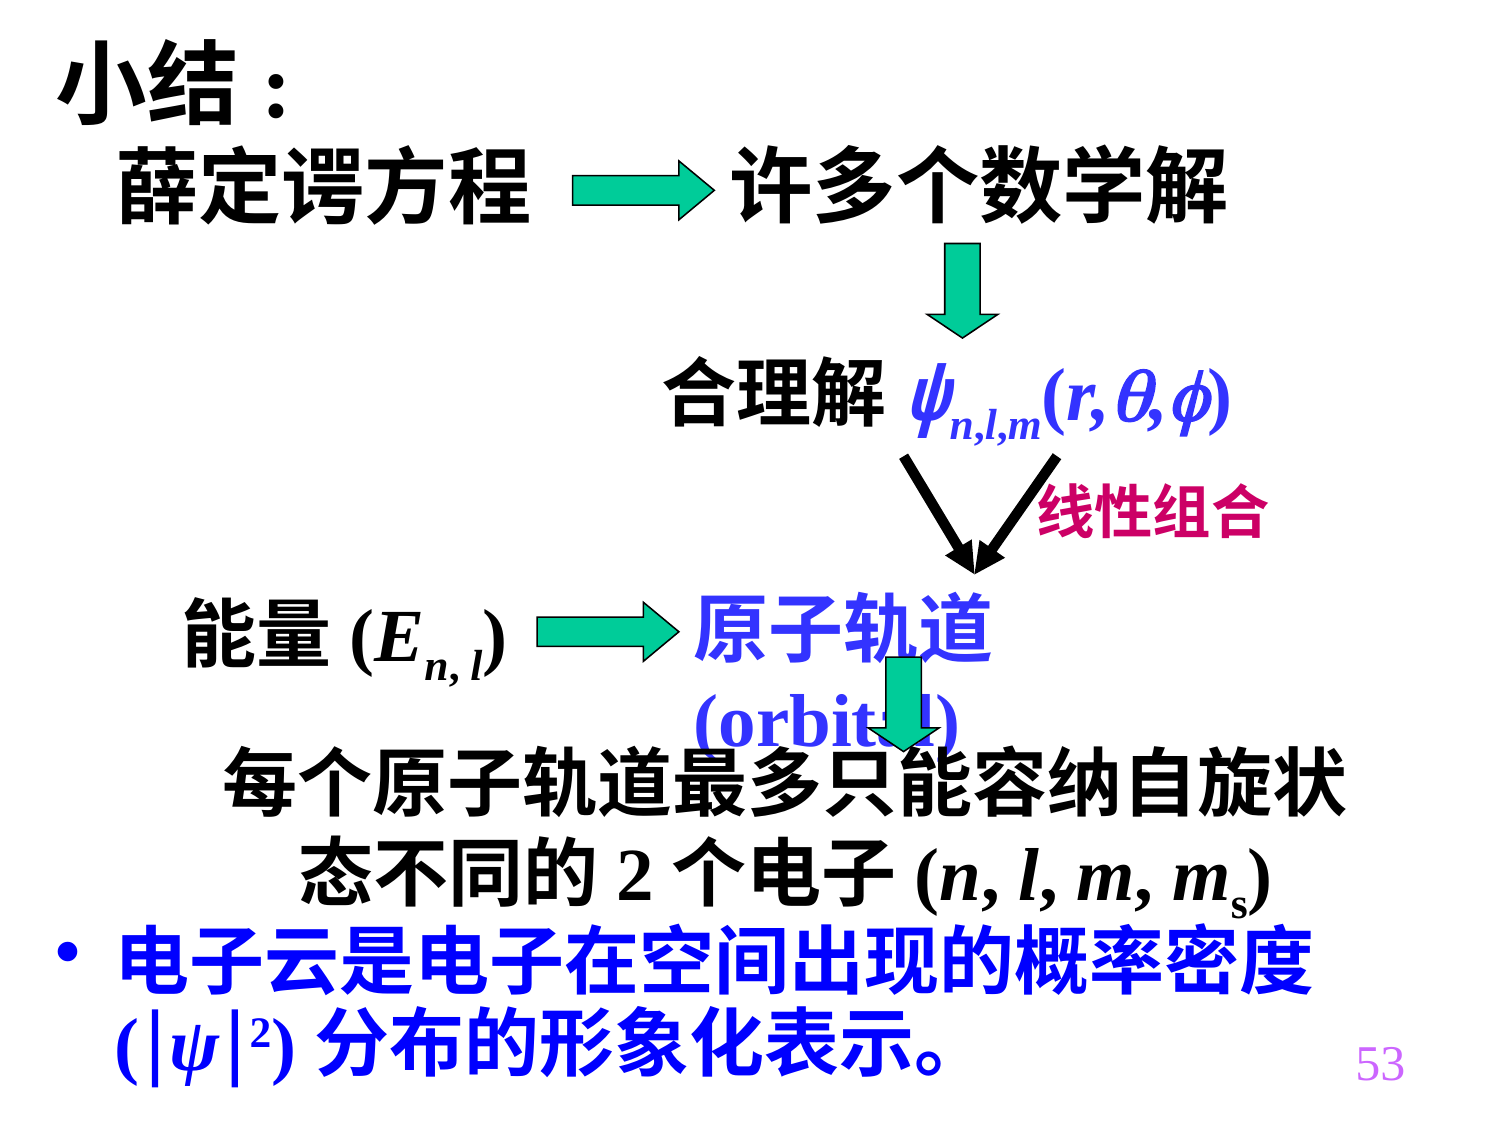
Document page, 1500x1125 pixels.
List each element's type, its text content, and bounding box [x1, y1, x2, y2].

text_box [927, 243, 998, 337]
text_box 电子云是电子在空间出现的概率密度(ψ2)分布的形象化表示。 [41, 916, 1433, 1094]
title 薛定谔方程 [100, 125, 550, 243]
text_box [903, 456, 974, 574]
text_box [885, 657, 922, 727]
list 许多个数学解 [714, 125, 1258, 245]
text_box 小结: [41, 18, 313, 144]
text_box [974, 456, 1294, 575]
text_box [572, 160, 715, 220]
text_box 合理解ψn,l,m(r,,) [646, 337, 1248, 456]
text_box 每个原子轨道最多只能容纳自旋状态不同的2个电子(n, l, m, ms) [171, 727, 1400, 916]
text_box 原子轨道 (orbital) [679, 574, 1294, 727]
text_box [171, 578, 679, 685]
